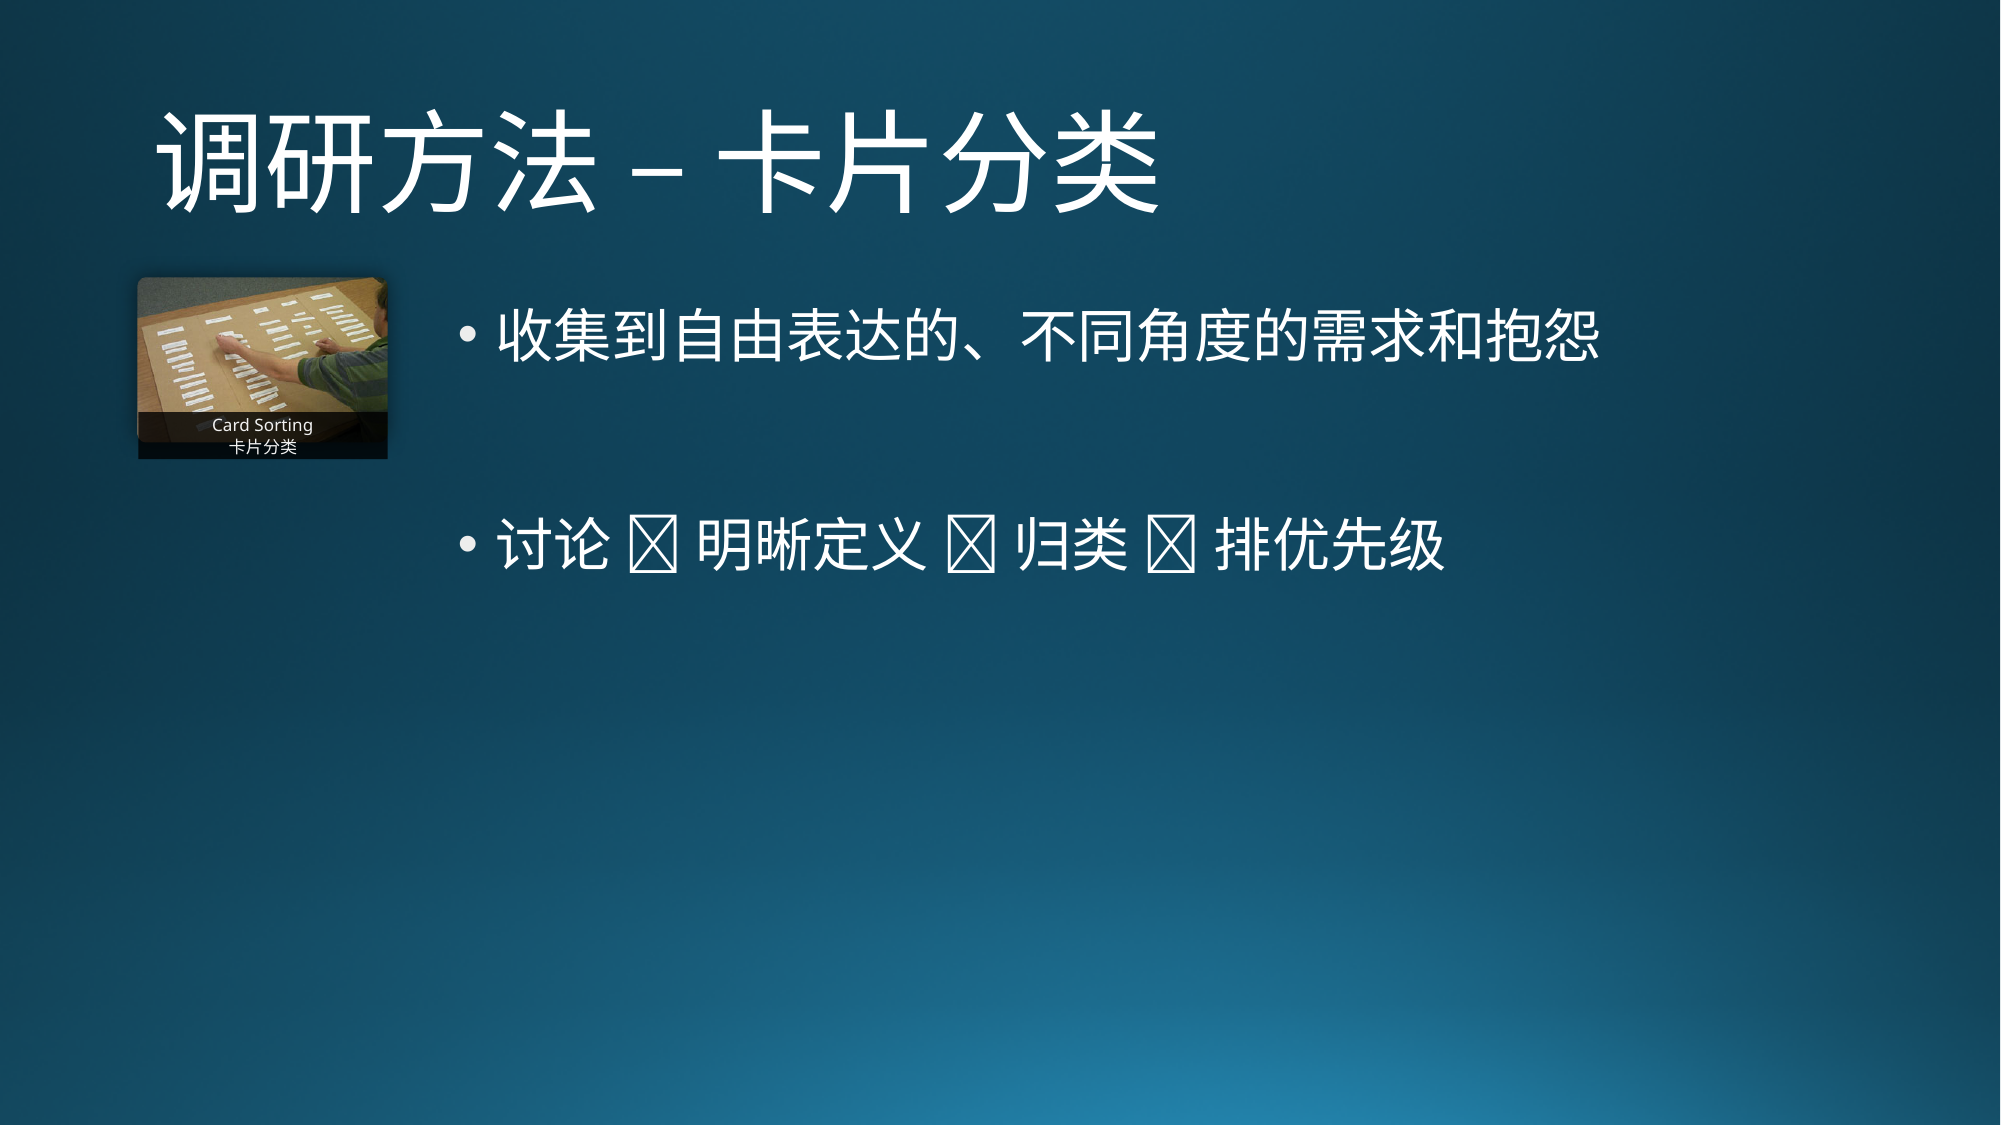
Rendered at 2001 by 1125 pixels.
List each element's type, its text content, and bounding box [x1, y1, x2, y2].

title 调研方法 – 卡片分类 [137, 59, 1863, 278]
picture [0, 0, 2001, 1125]
list 收集到自由表达的、不同角度的需求和抱怨 讨论  明晰定义  归类  排优先级 [442, 277, 1808, 948]
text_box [137, 277, 388, 461]
